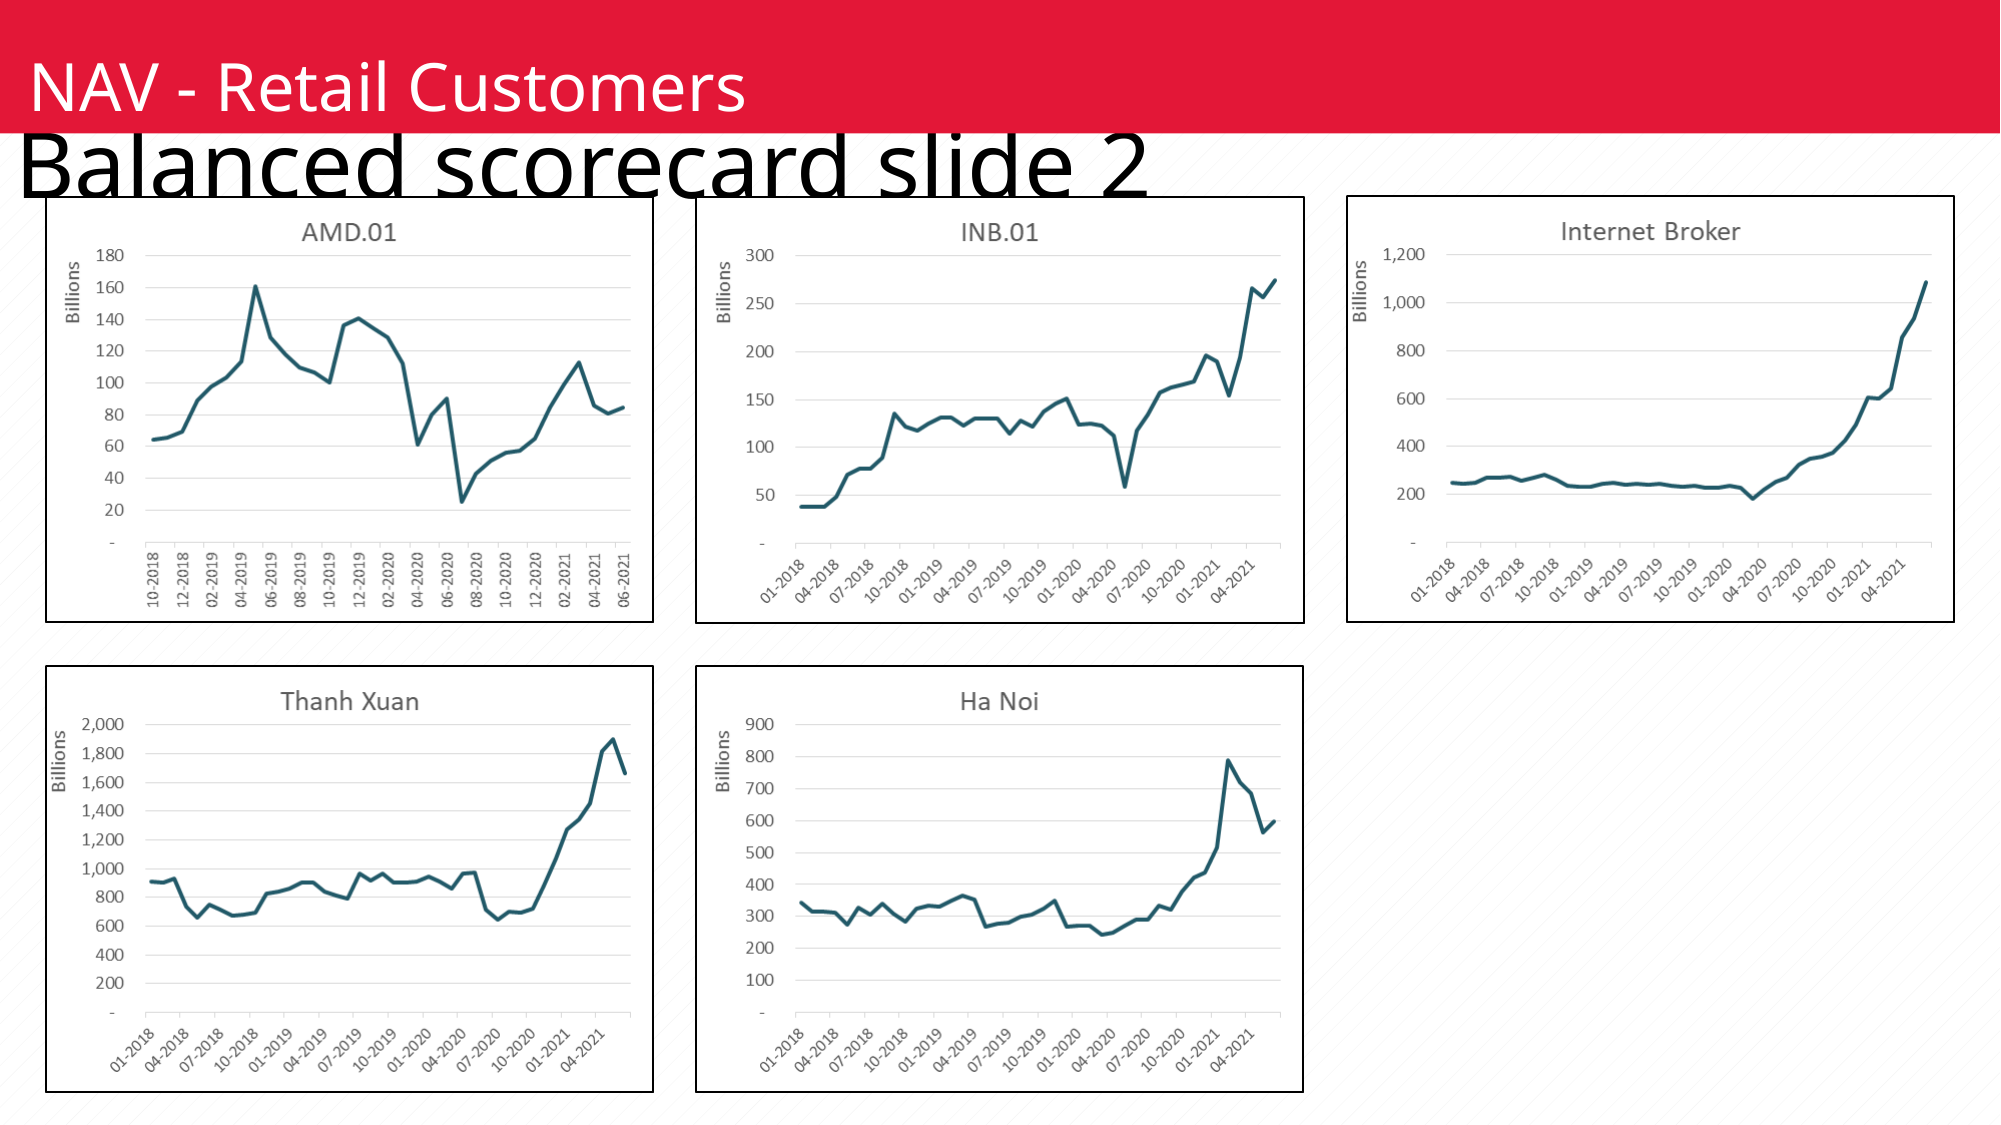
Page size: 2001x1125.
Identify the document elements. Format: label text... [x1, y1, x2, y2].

picture [695, 196, 1305, 624]
picture [1346, 195, 1955, 623]
text_box [0, 0, 2000, 134]
title Balanced scorecard slide 2 [0, 134, 1725, 278]
picture [695, 665, 1304, 1093]
picture [44, 196, 654, 623]
text_box NAV - Retail Customers [14, 37, 763, 133]
picture [44, 665, 654, 1093]
